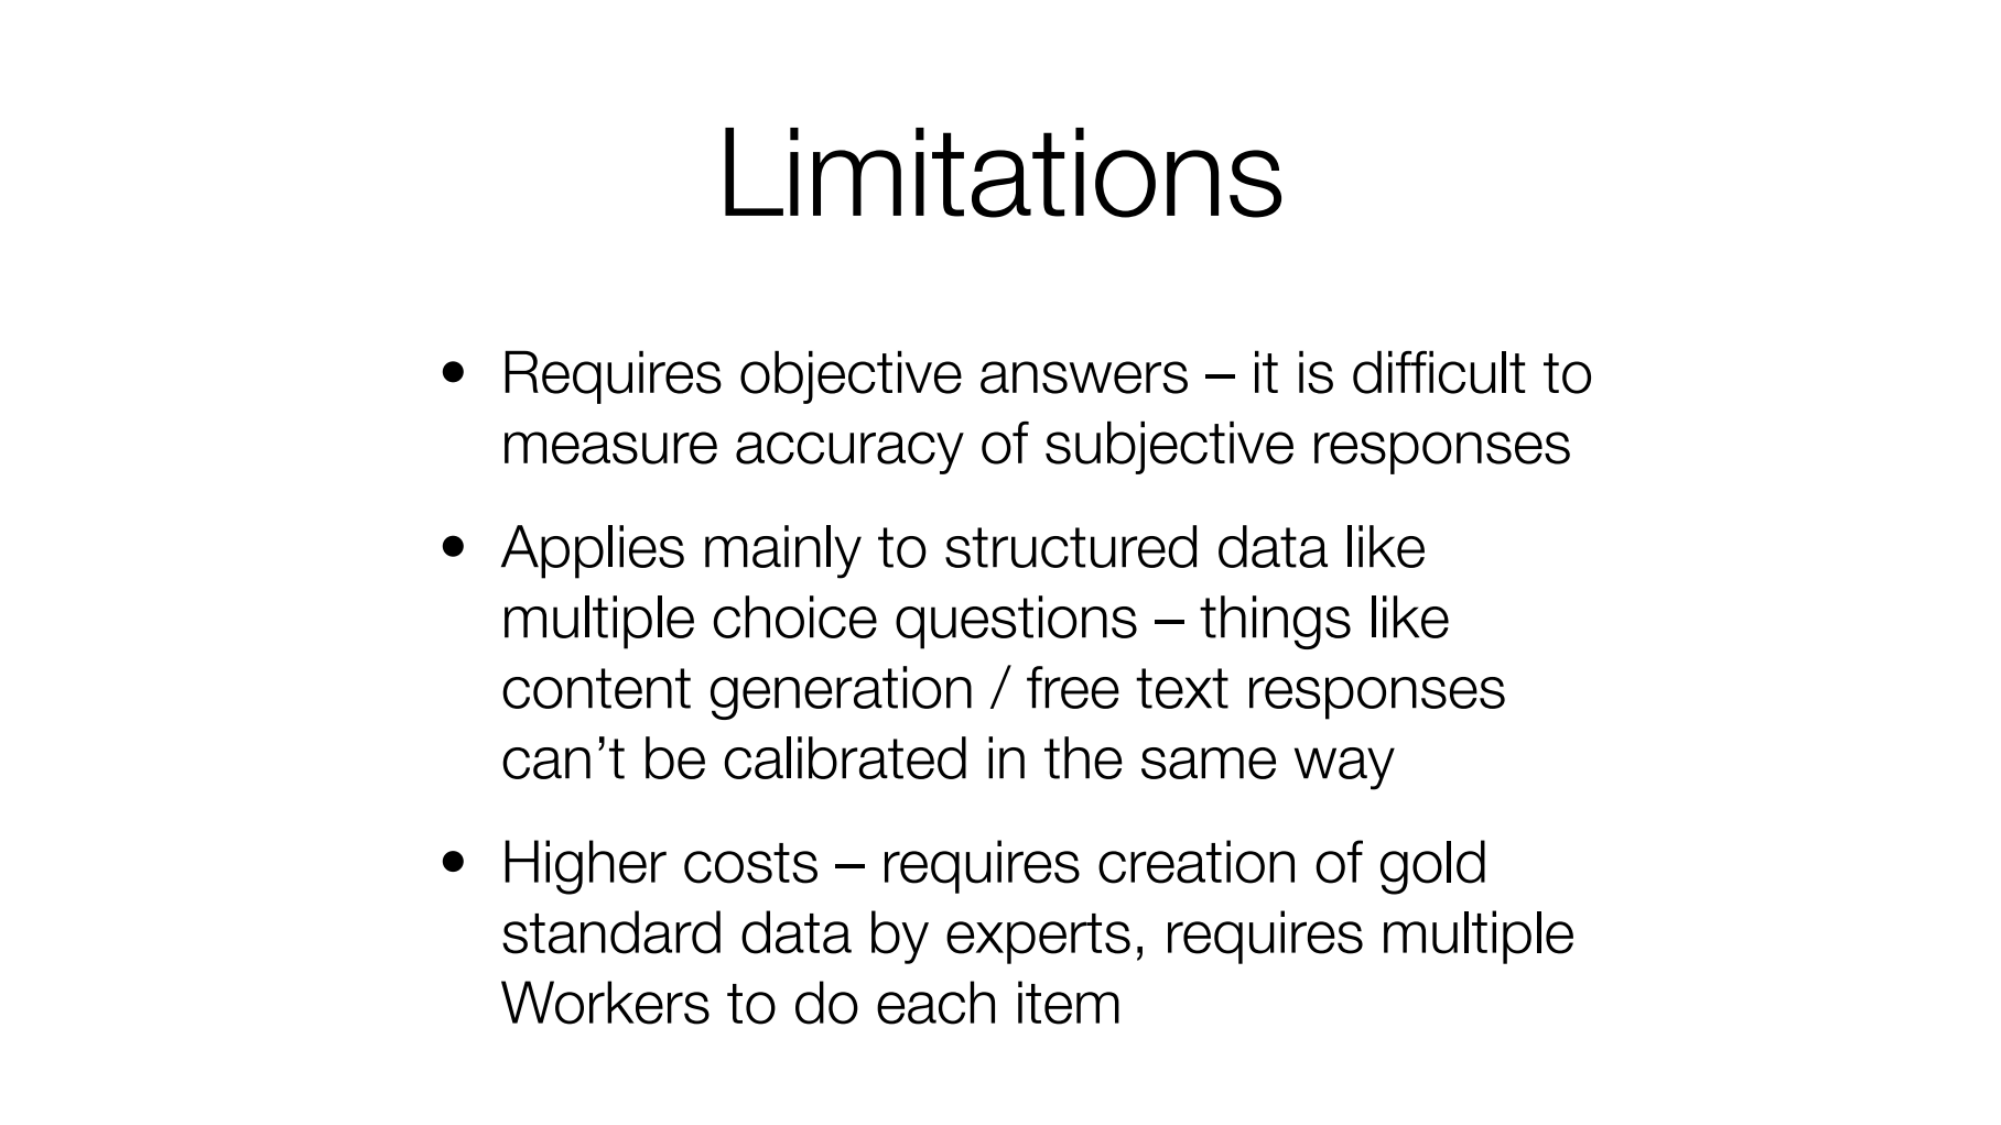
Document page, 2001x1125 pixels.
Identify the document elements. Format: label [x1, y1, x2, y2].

picture [249, 0, 1750, 1125]
